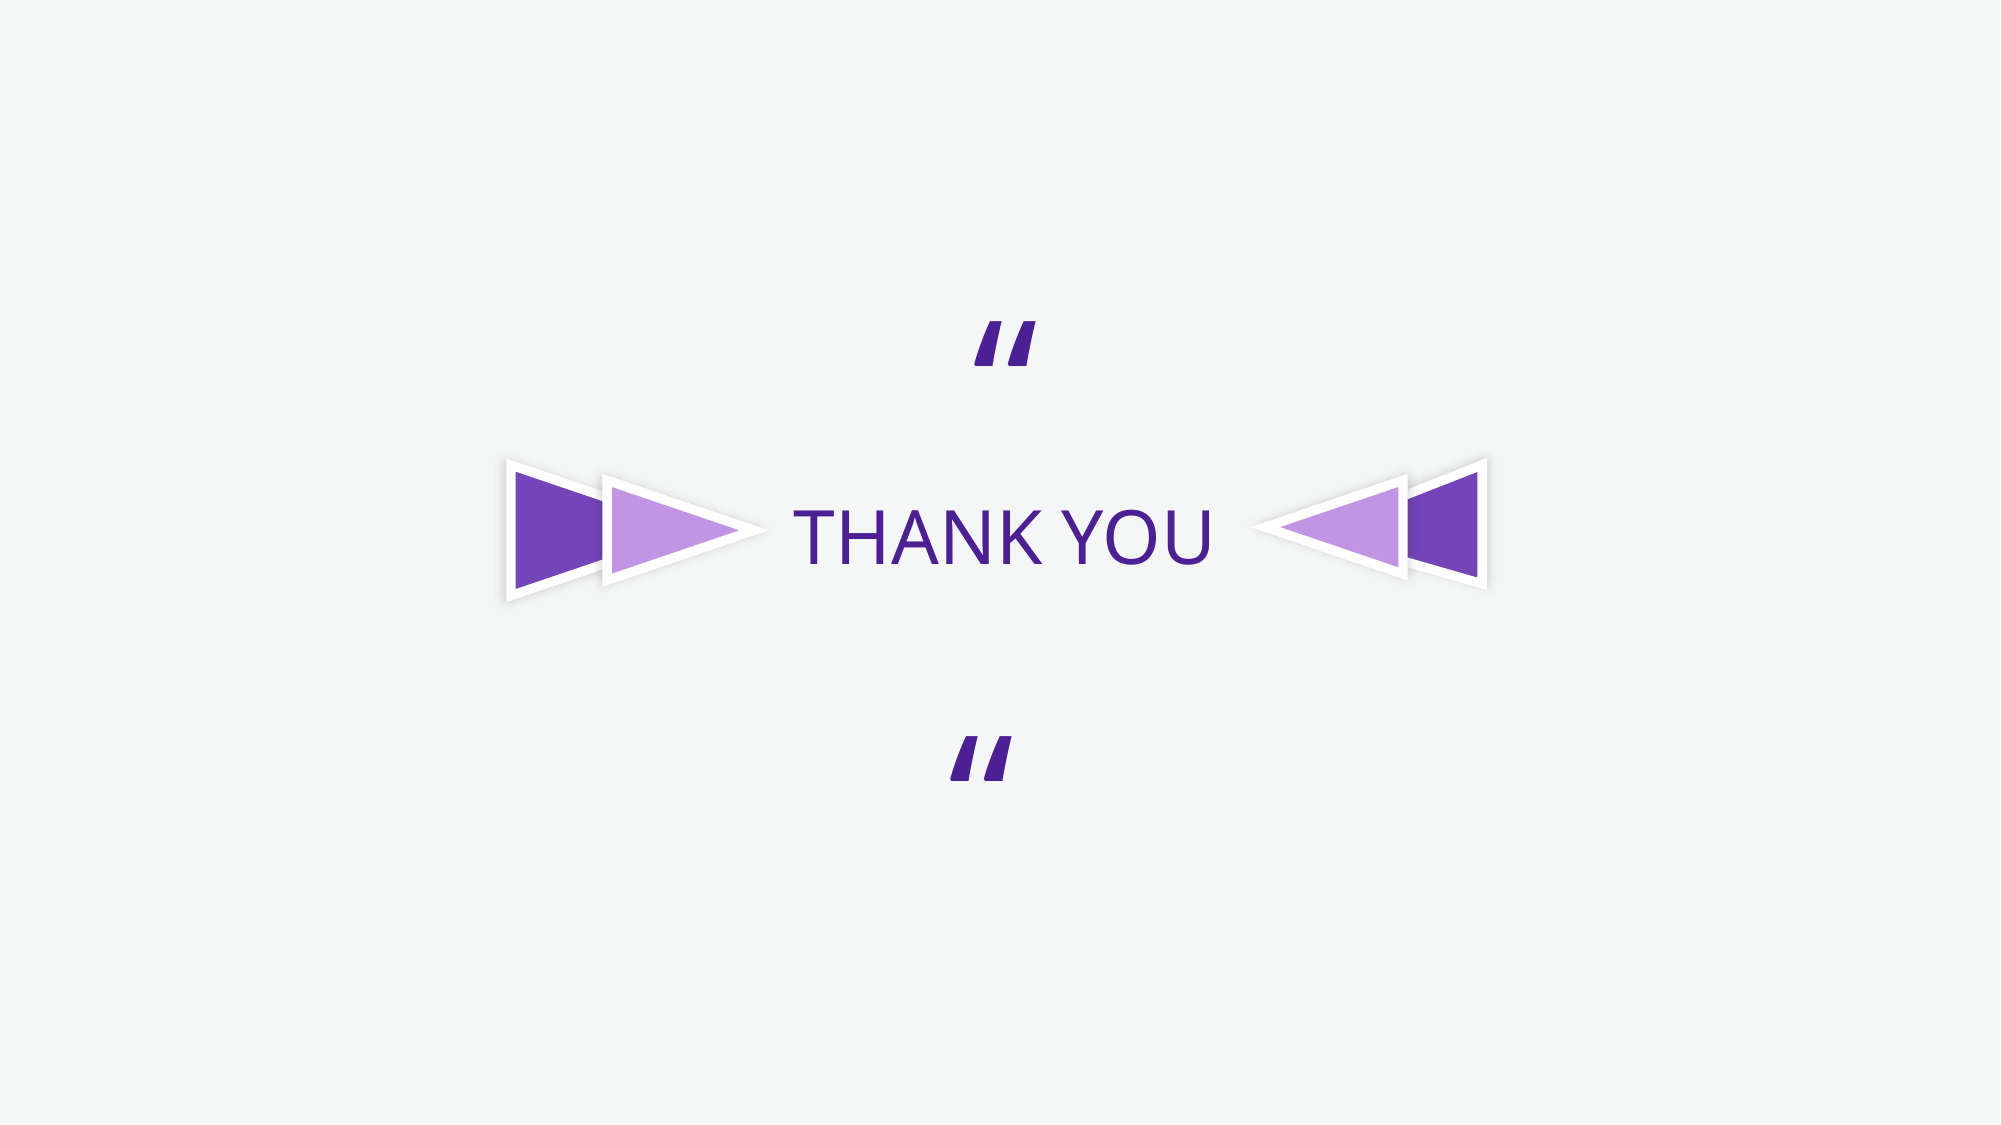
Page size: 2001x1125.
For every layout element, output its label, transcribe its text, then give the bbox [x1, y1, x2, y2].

text_box [509, 463, 598, 598]
text_box [1262, 478, 1405, 576]
text_box “ THANK YOU “ [567, 262, 1444, 912]
text_box [1411, 463, 1484, 586]
text_box [606, 478, 758, 582]
